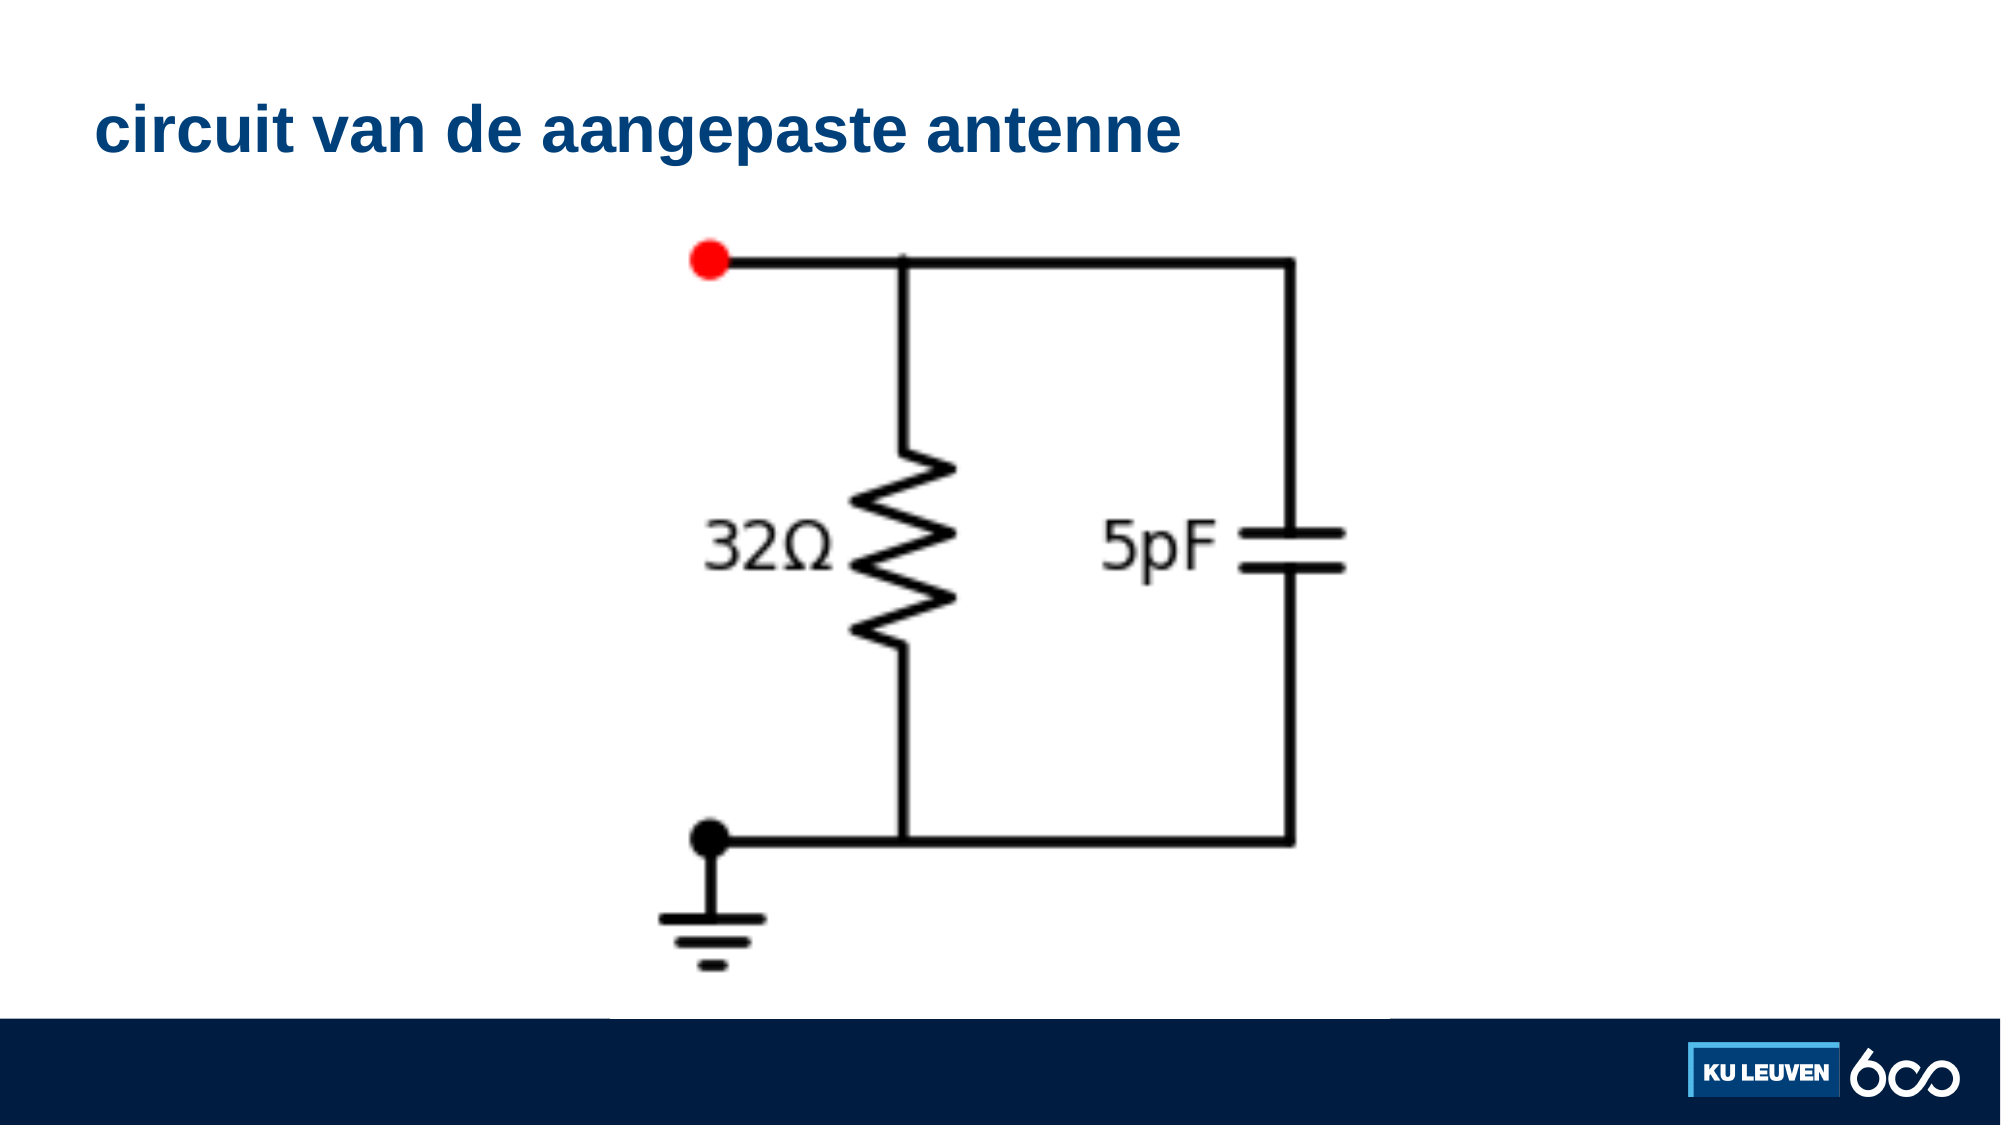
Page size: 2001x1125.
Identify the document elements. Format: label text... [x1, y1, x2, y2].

title circuit van de aangepaste antenne [94, 94, 1900, 186]
picture [610, 193, 1390, 1019]
picture [1688, 1042, 1960, 1097]
